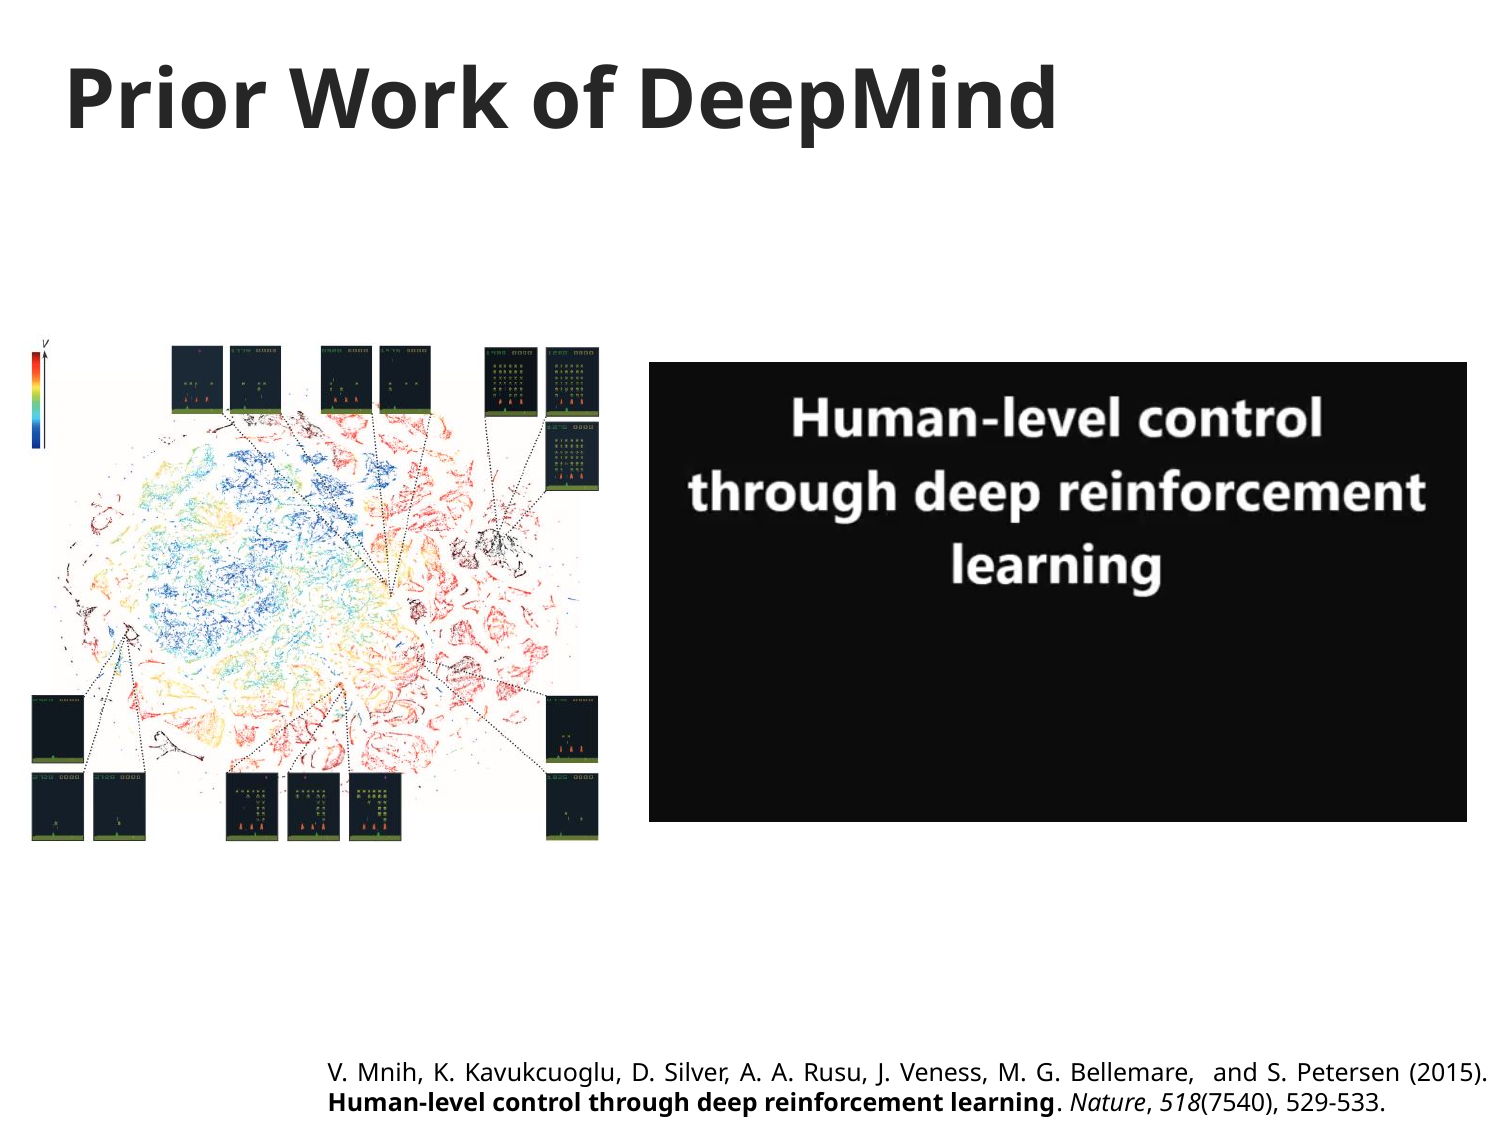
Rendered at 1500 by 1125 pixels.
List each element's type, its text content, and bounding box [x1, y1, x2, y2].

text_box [648, 361, 1468, 823]
title Prior Work of DeepMind [48, 41, 1456, 149]
picture [5, 325, 619, 850]
text_box V. Mnih, K. Kavukcuoglu, D. Silver, A. A. Rusu, J. Veness, M. G. Bellemare, and S. Petersen (2015). Human-level control through deep reinforcement learning. Nature, 518(7540), 529-533. [312, 1049, 1500, 1124]
